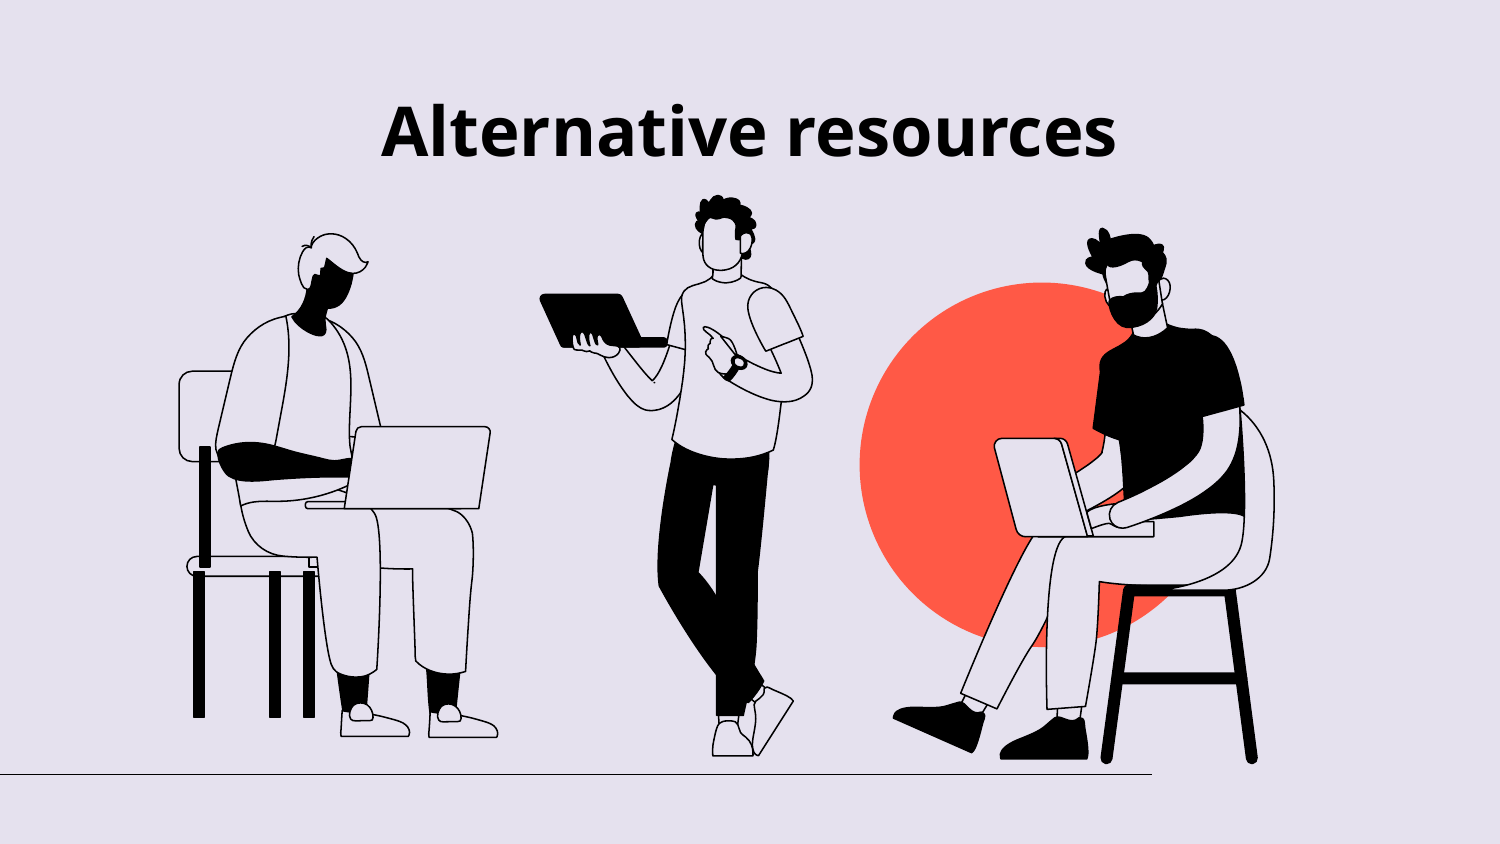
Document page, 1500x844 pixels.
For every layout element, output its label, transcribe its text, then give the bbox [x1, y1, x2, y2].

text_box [178, 233, 500, 738]
text_box [859, 368, 887, 561]
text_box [538, 195, 813, 757]
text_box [892, 228, 1276, 764]
title Alternative resources [116, 72, 1383, 167]
